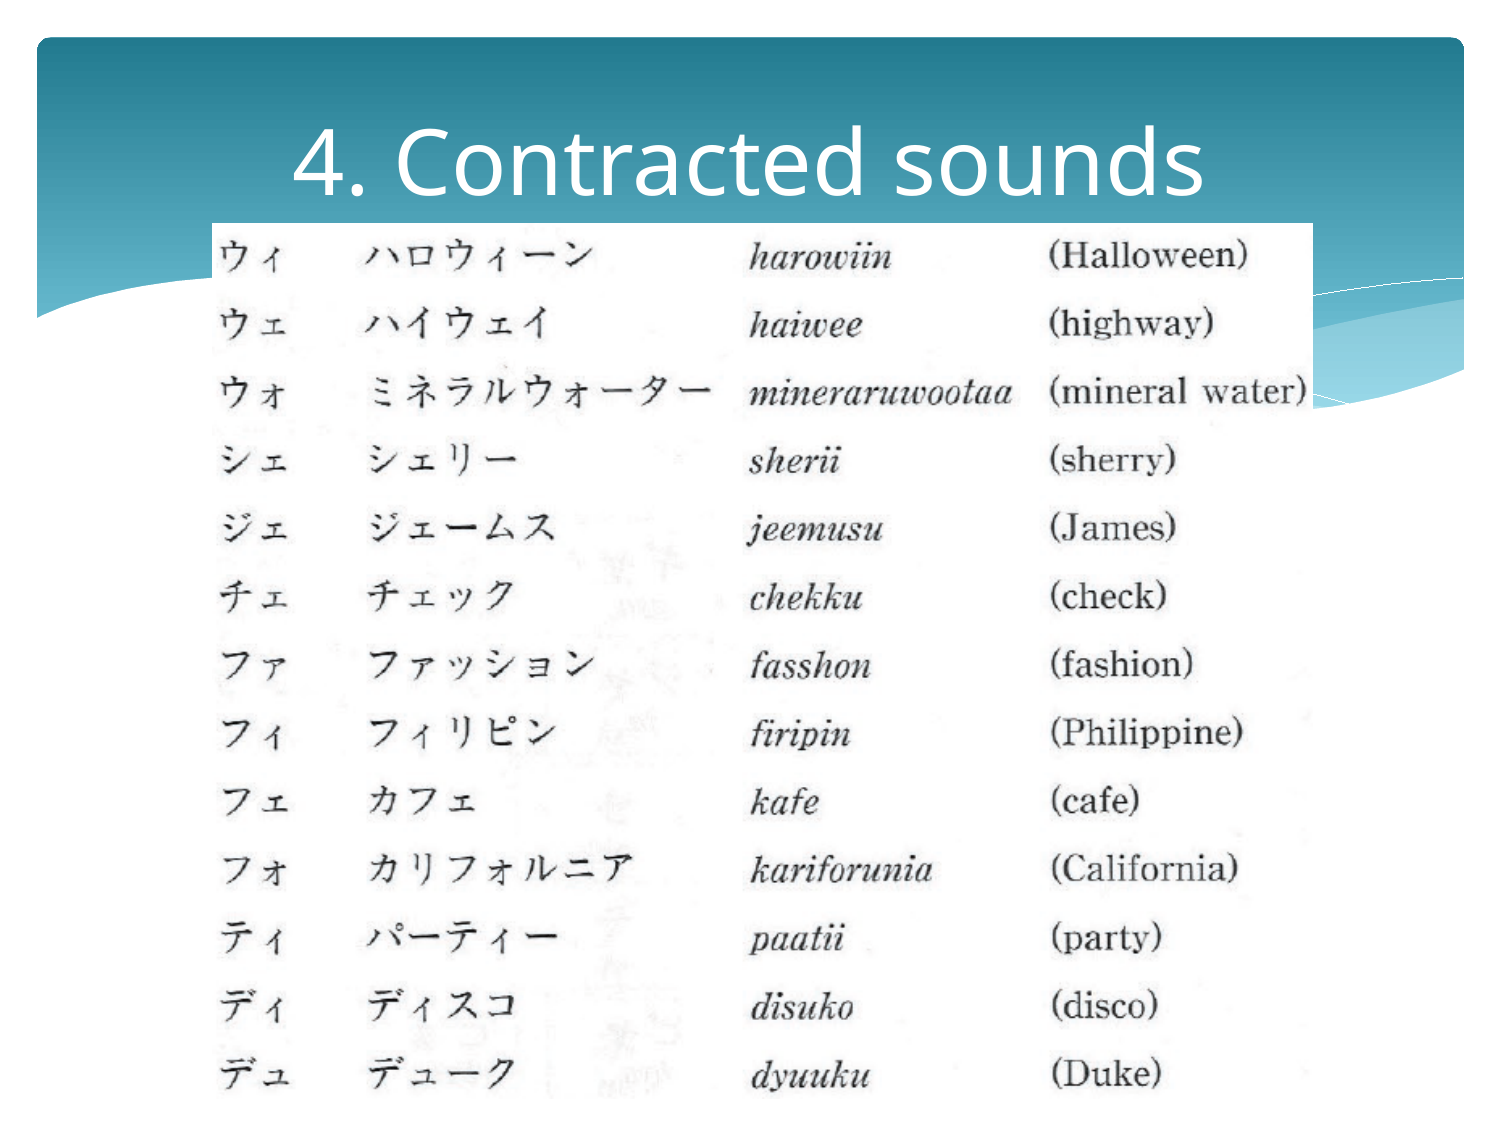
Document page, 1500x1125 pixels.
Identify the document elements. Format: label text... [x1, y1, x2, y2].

title 4. Contracted sounds [75, 55, 1425, 261]
picture [212, 222, 1313, 1100]
